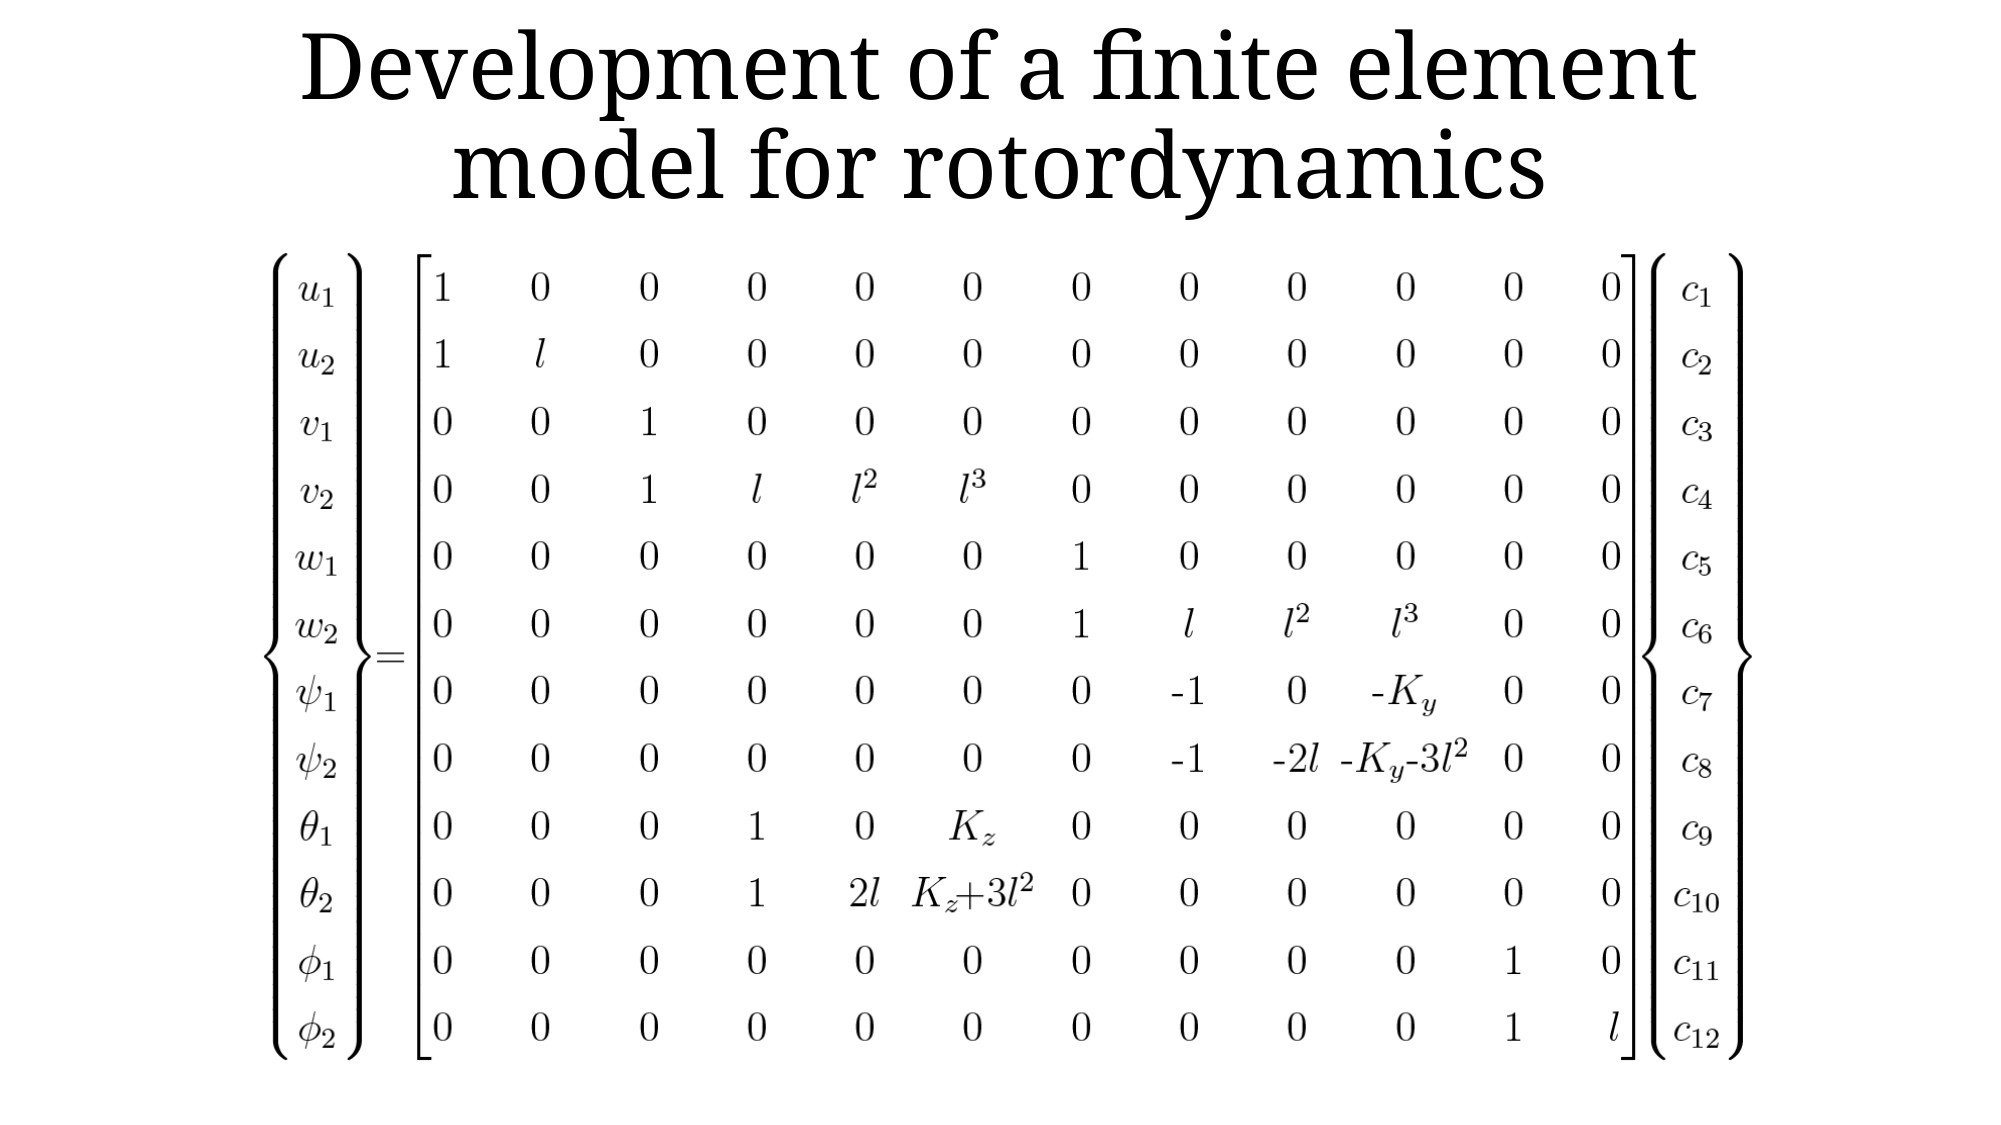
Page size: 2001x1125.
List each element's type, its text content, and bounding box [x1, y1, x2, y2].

title Development of a finite element model for rotordynamics [137, 59, 1863, 278]
picture [249, 236, 1752, 1064]
